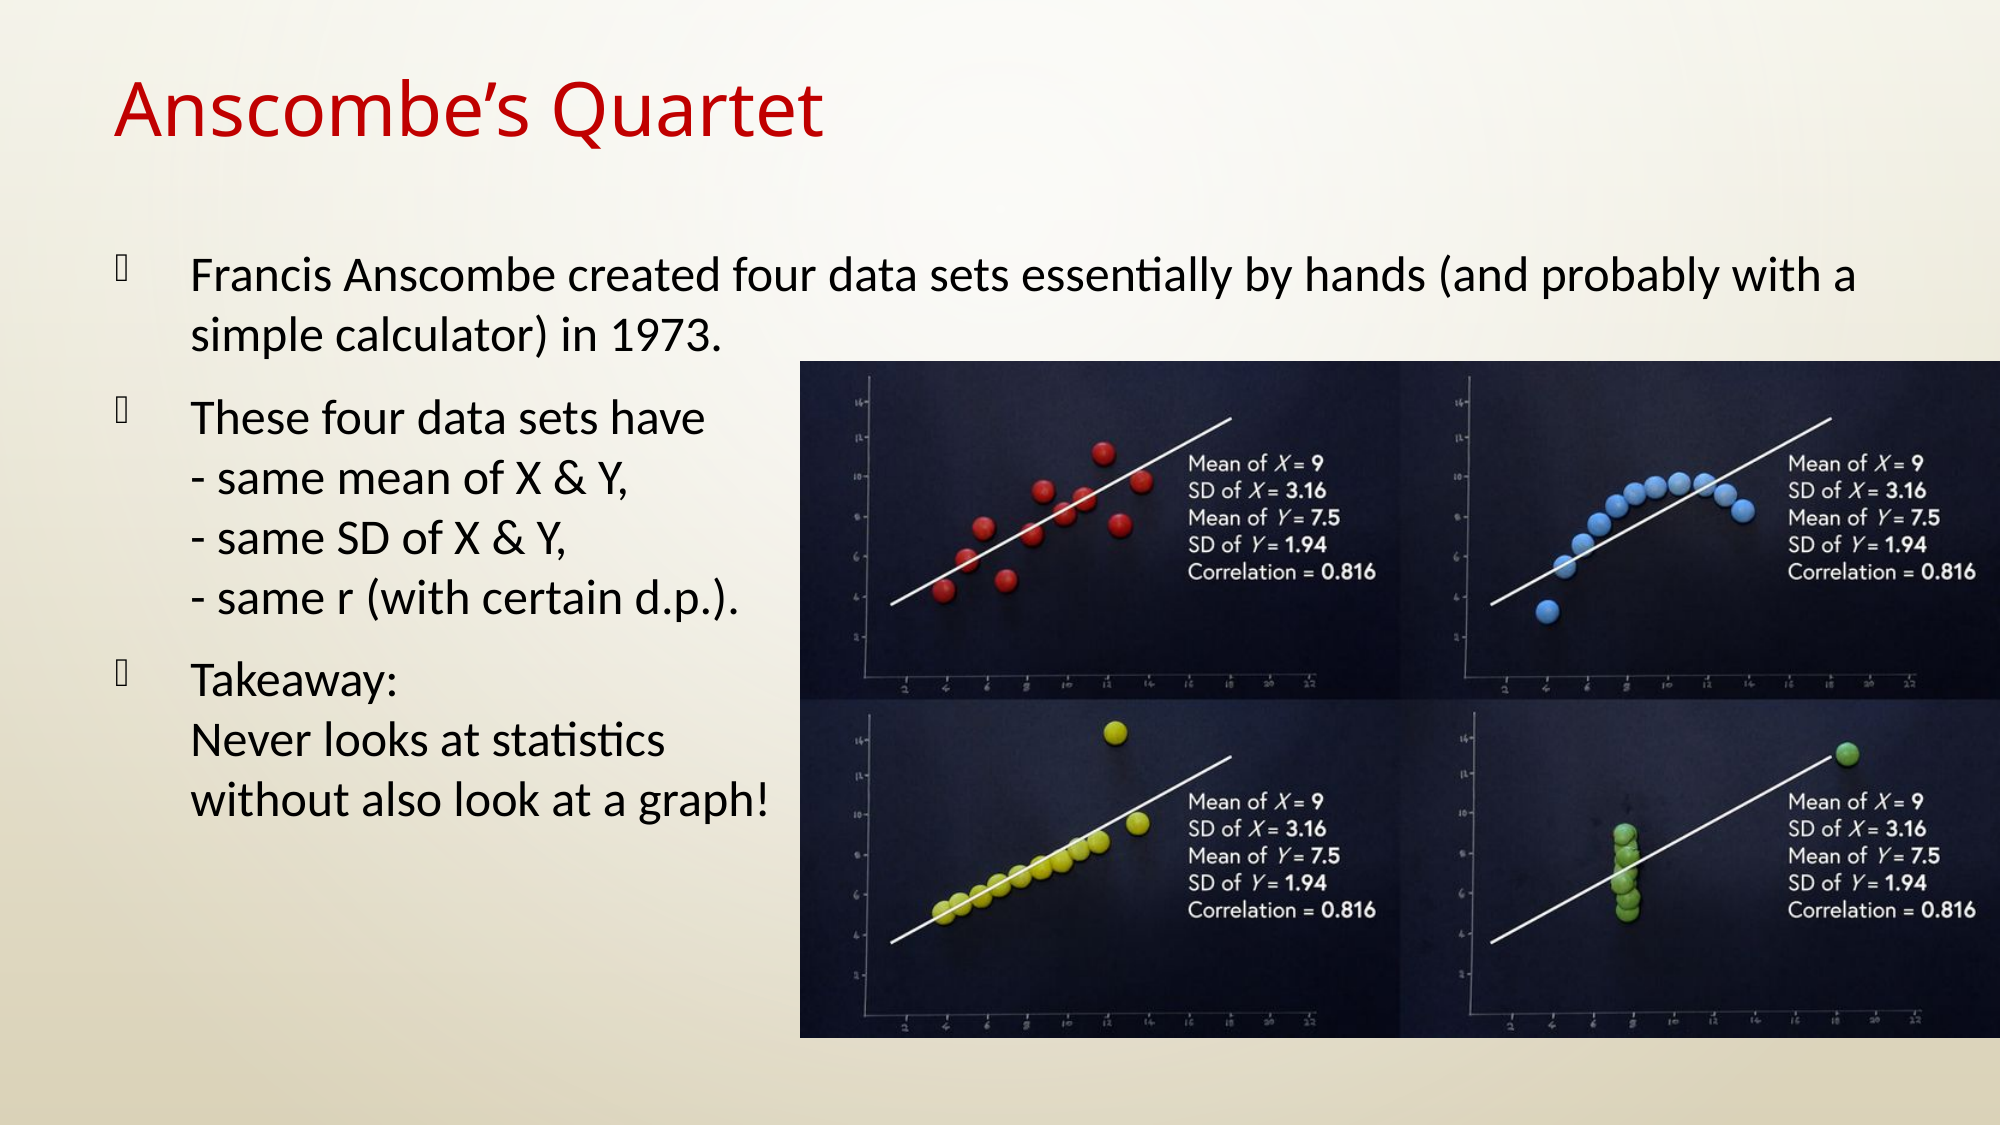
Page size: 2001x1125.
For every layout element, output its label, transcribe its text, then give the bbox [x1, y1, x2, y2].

list Francis Anscombe created four data sets essentially by hands (and probably with a simple calculator) in 1973. These four data sets have - same mean of X & Y, - same SD of X & Y, - same r (with certain d.p.). Takeaway: Never looks at statistics without also look at a graph! [99, 234, 1900, 1060]
table_cell Direction [0, 0, 2000, 176]
title Anscombe’s Quartet [99, 64, 1900, 215]
picture [799, 361, 2000, 1038]
